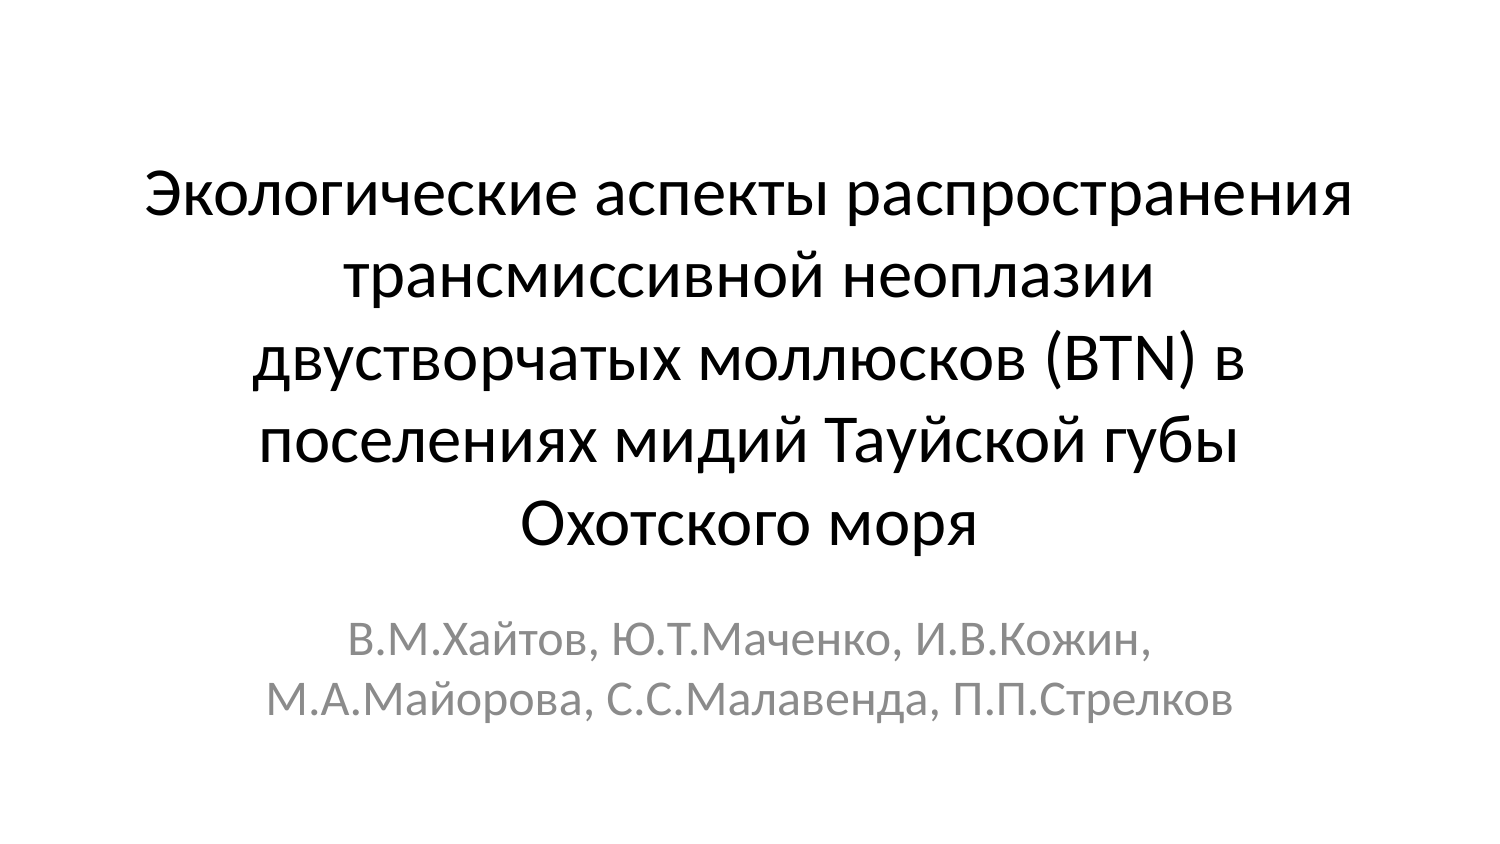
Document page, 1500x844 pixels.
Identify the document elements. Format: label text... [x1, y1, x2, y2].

title Экологические аспекты распространения трансмиссивной неоплазии двустворчатых моллюсков (BTN) в поселениях мидий Тауйской губы Охотского моря [112, 262, 1388, 443]
subtitle В.М.Хайтов, Ю.Т.Маченко, И.В.Кожин, М.А.Майорова, С.С.Малавенда, П.П.Стрелков [225, 478, 1275, 694]
